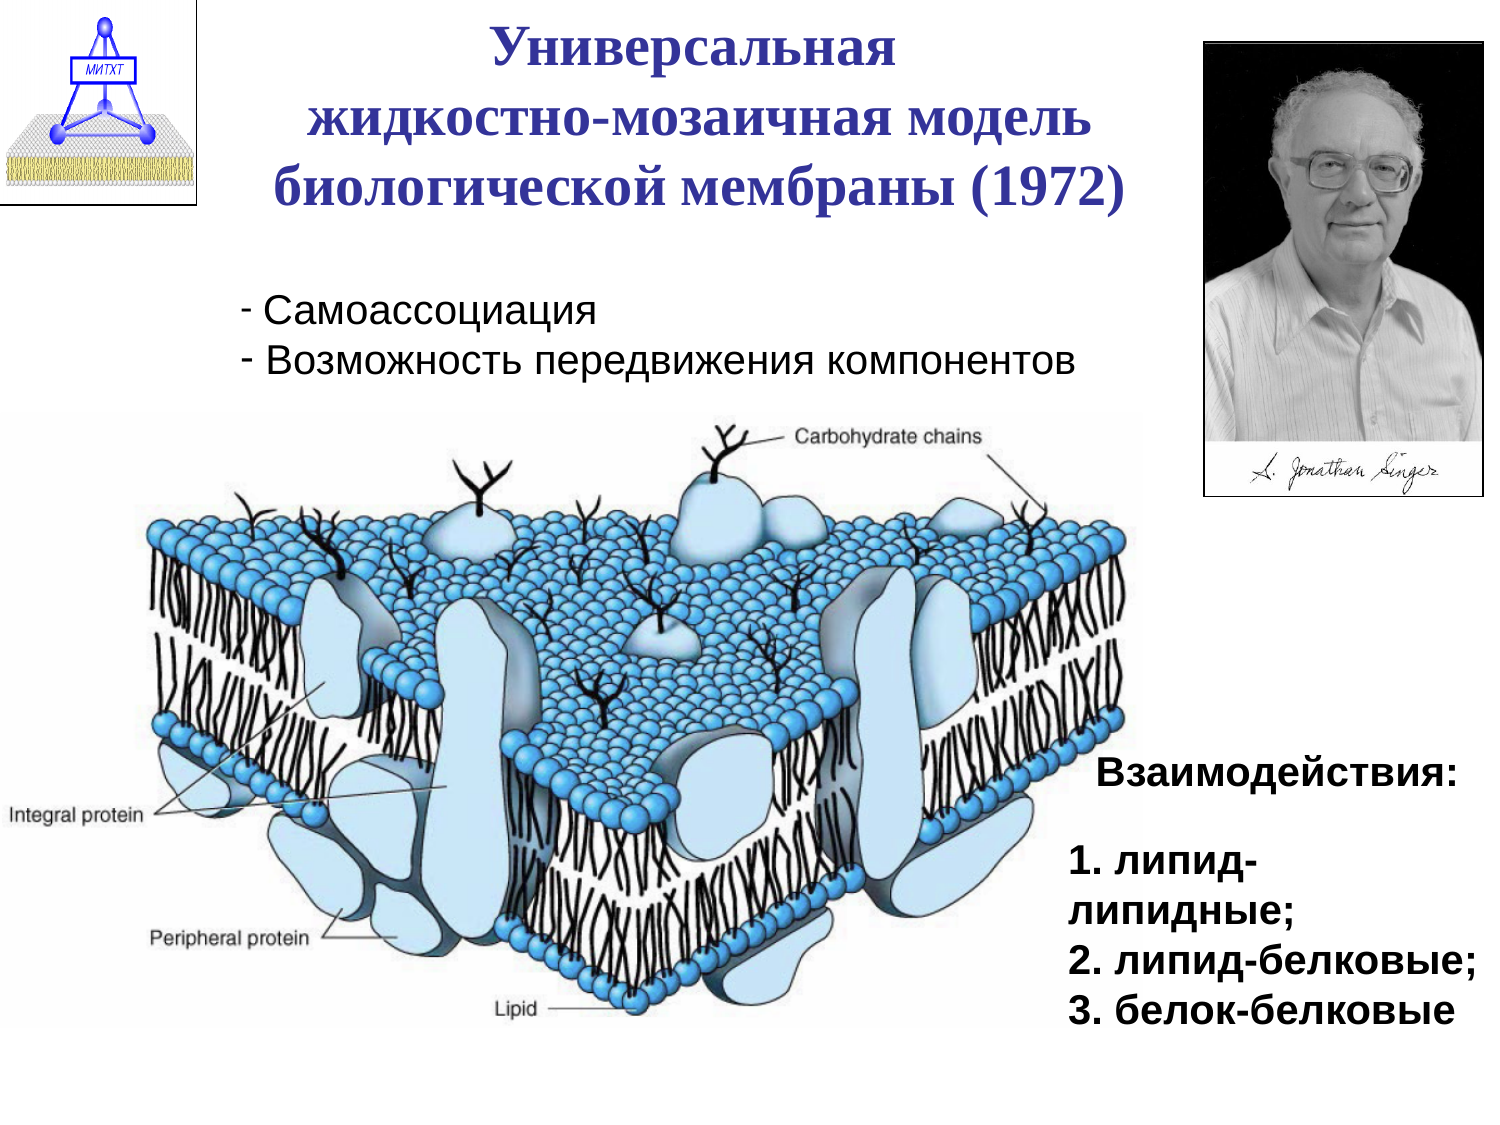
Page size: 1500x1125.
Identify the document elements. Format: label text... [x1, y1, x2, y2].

text_box Универсальная жидкостно-мозаичная модель биологической мембраны (1972) [212, 0, 1188, 225]
picture [0, 412, 1143, 1029]
text_box Взаимодействия: [1146, 737, 1500, 803]
text_box 1. липид-липидные; 2. липид-белковые; 3. белок-белковые [1053, 824, 1500, 1040]
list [0, 0, 196, 205]
text_box Самоассоциация Возможность передвижения компонентов [225, 274, 1103, 390]
picture [1204, 42, 1483, 496]
